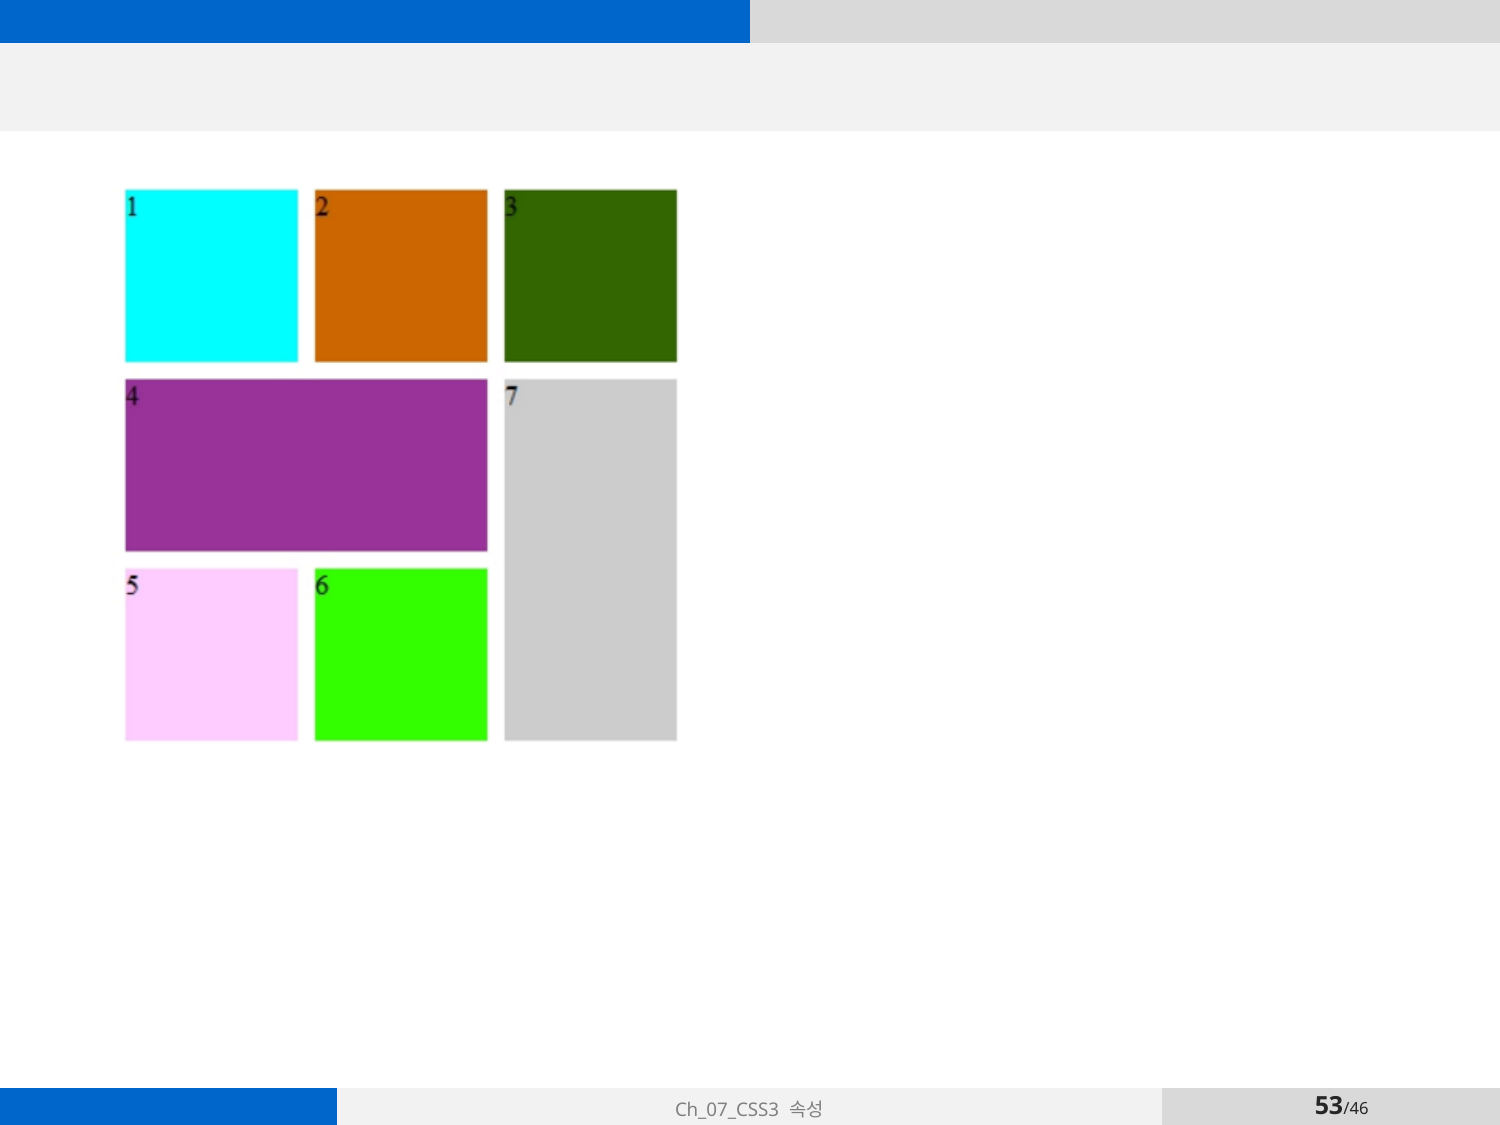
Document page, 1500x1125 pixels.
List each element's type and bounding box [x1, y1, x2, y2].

list [111, 172, 699, 759]
